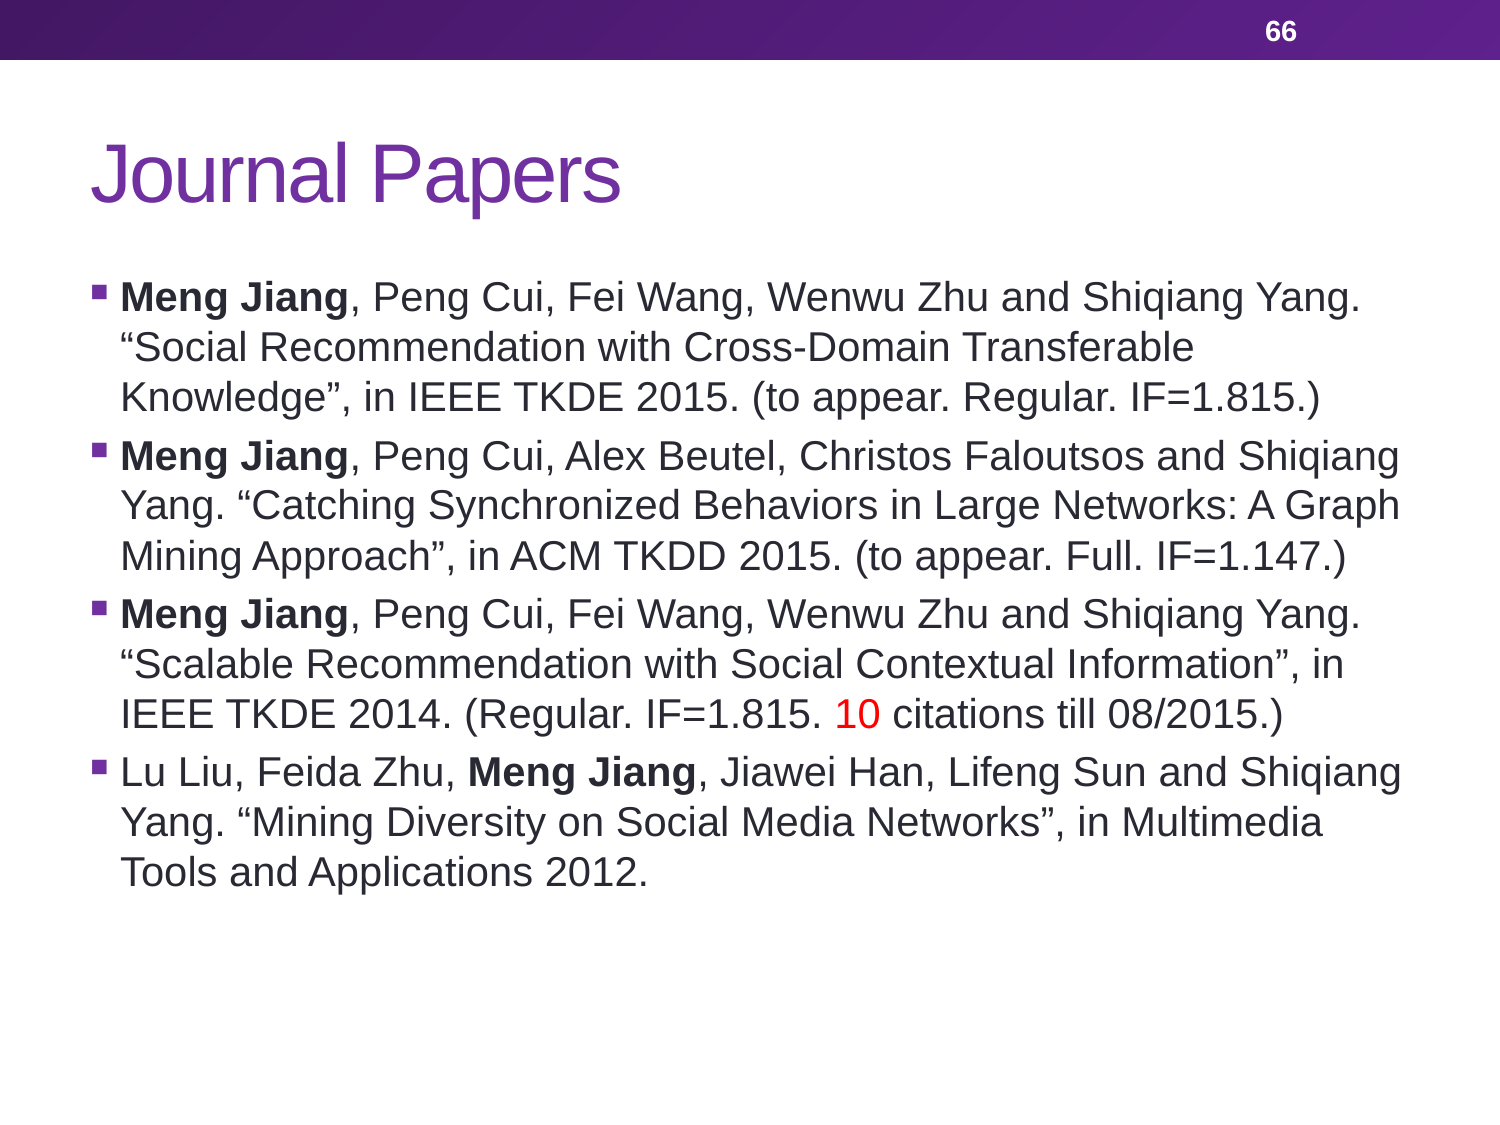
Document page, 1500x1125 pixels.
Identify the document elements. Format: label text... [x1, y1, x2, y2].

title Journal Papers [75, 87, 1425, 250]
list Meng Jiang, Peng Cui, Fei Wang, Wenwu Zhu and Shiqiang Yang. “Social Recommendation with Cross-Domain Transferable Knowledge”, in IEEE TKDE 2015. (to appear. Regular. IF=1.815.) Meng Jiang, Peng Cui, Alex Beutel, Christos Faloutsos and Shiqiang Yang. “Catching Synchronized Behaviors in Large Networks: A Graph Mining Approach”, in ACM TKDD 2015. (to appear. Full. IF=1.147.) Meng Jiang, Peng Cui, Fei Wang, Wenwu Zhu and Shiqiang Yang. “Scalable Recommendation with Social Contextual Information”, in IEEE TKDE 2014. (Regular. IF=1.815. 10 citations till 08/2015.) Lu Liu, Feida Zhu, Meng Jiang, Jiawei Han, Lifeng Sun and Shiqiang Yang. “Mining Diversity on Social Media Networks”, in Multimedia Tools and Applications 2012. [75, 262, 1425, 1063]
slide_number 66 [1250, 3, 1425, 57]
